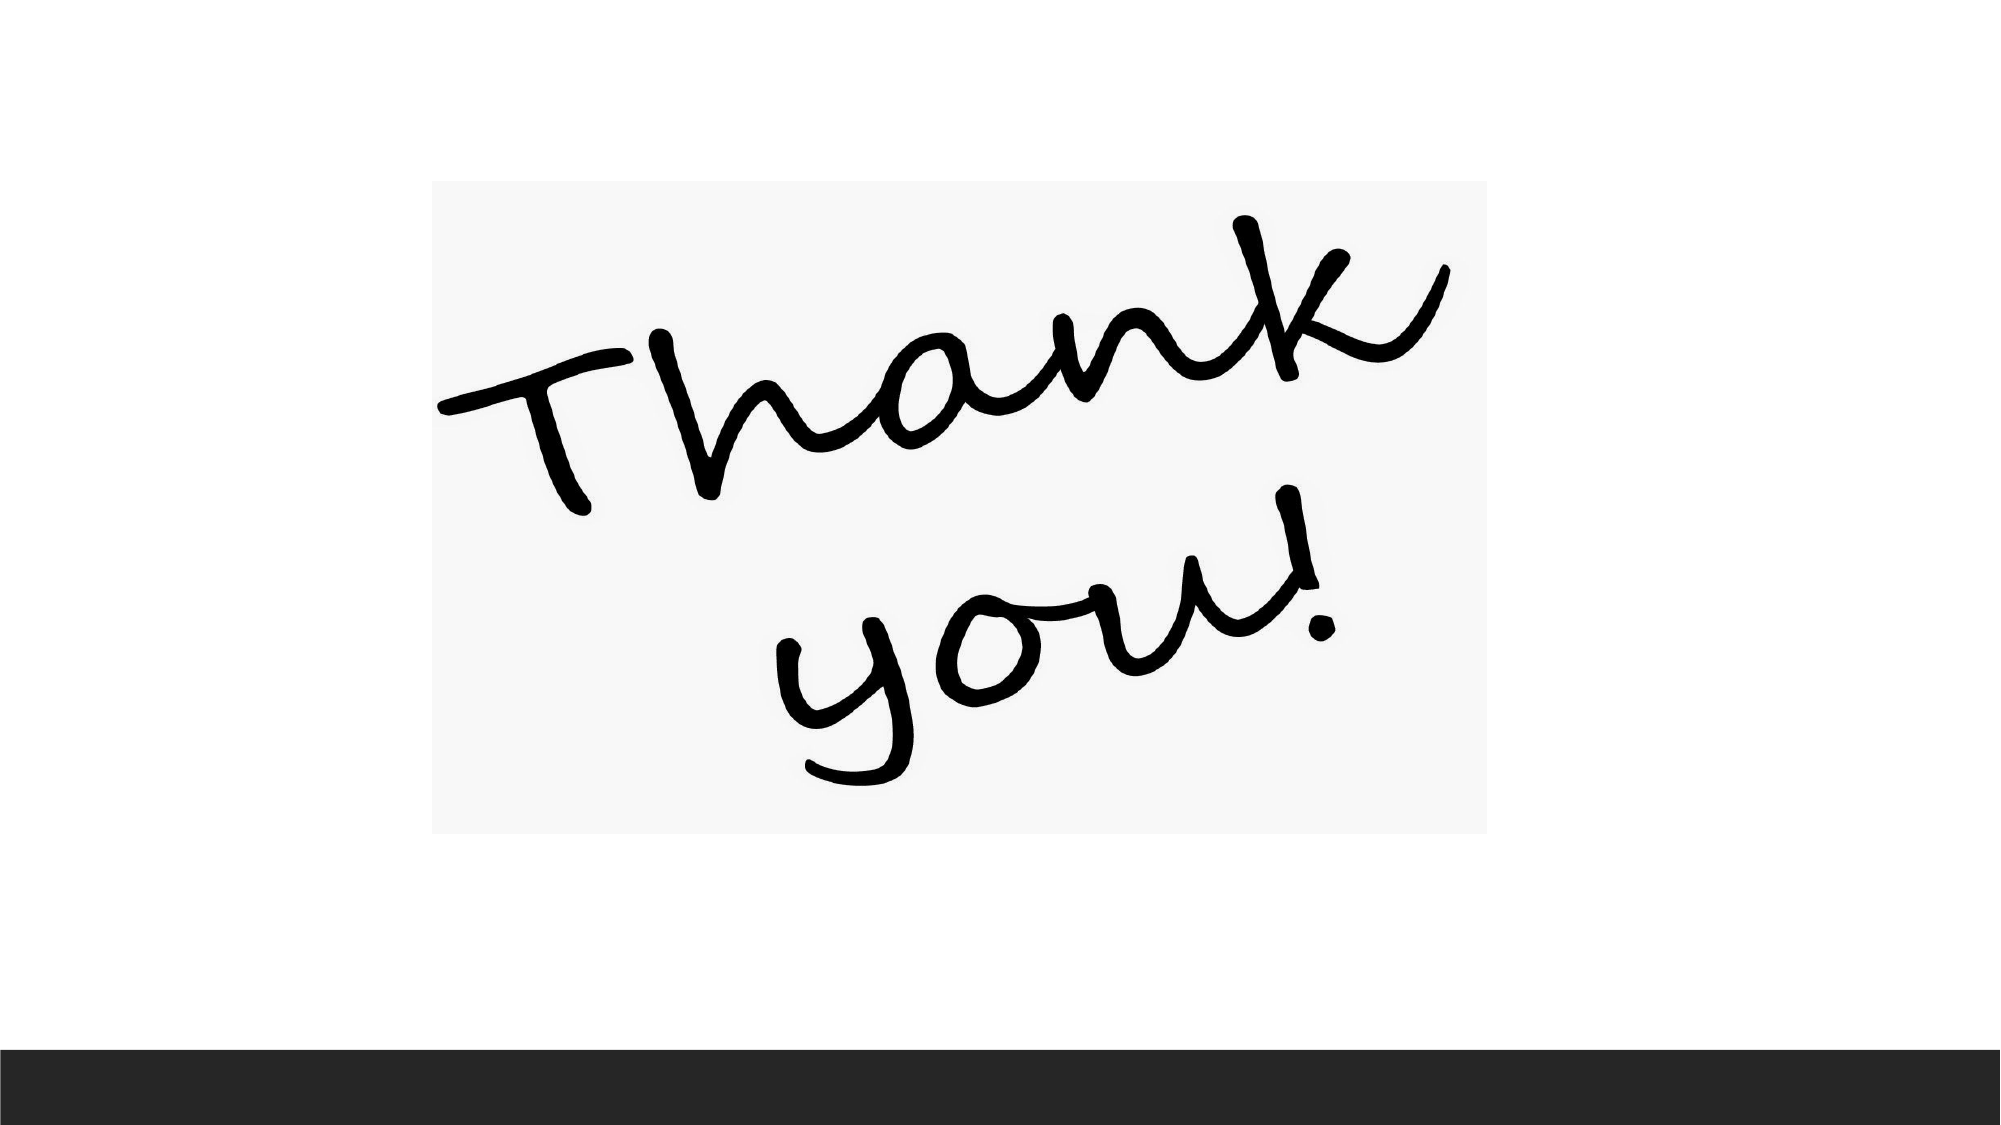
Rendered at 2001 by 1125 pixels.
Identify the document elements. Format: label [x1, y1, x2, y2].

picture [431, 180, 1487, 834]
